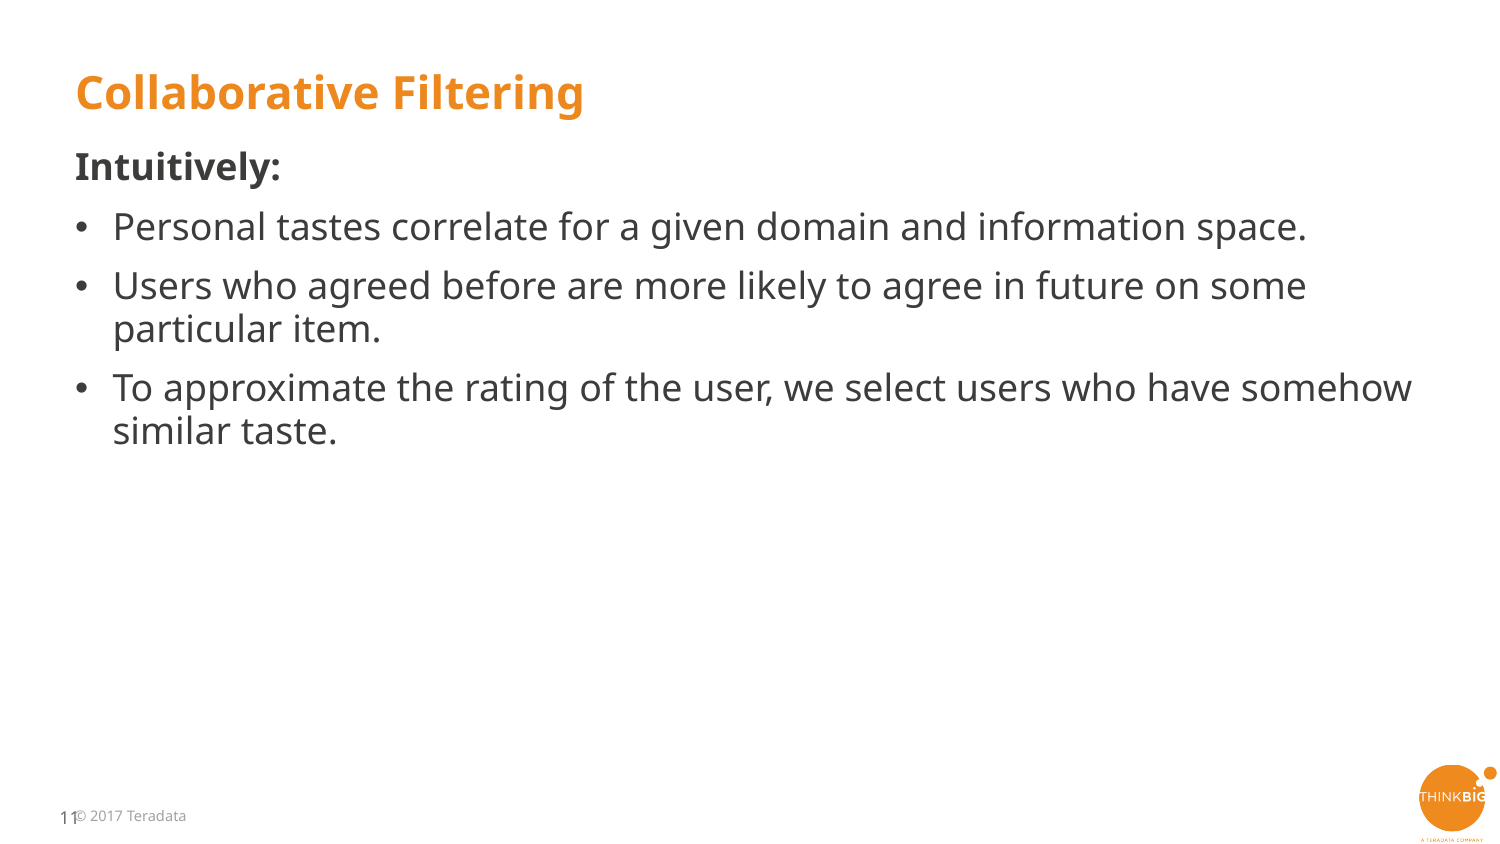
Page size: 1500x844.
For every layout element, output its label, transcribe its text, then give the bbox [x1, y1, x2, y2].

list Intuitively: Personal tastes correlate for a given domain and information space. Users who agreed before are more likely to agree in future on some particular item. To approximate the rating of the user, we select users who have somehow similar taste. [75, 146, 1425, 748]
slide_number © 2017 Teradata [74, 806, 351, 825]
picture [1419, 765, 1497, 842]
title Collaborative Filtering [75, 26, 1425, 120]
